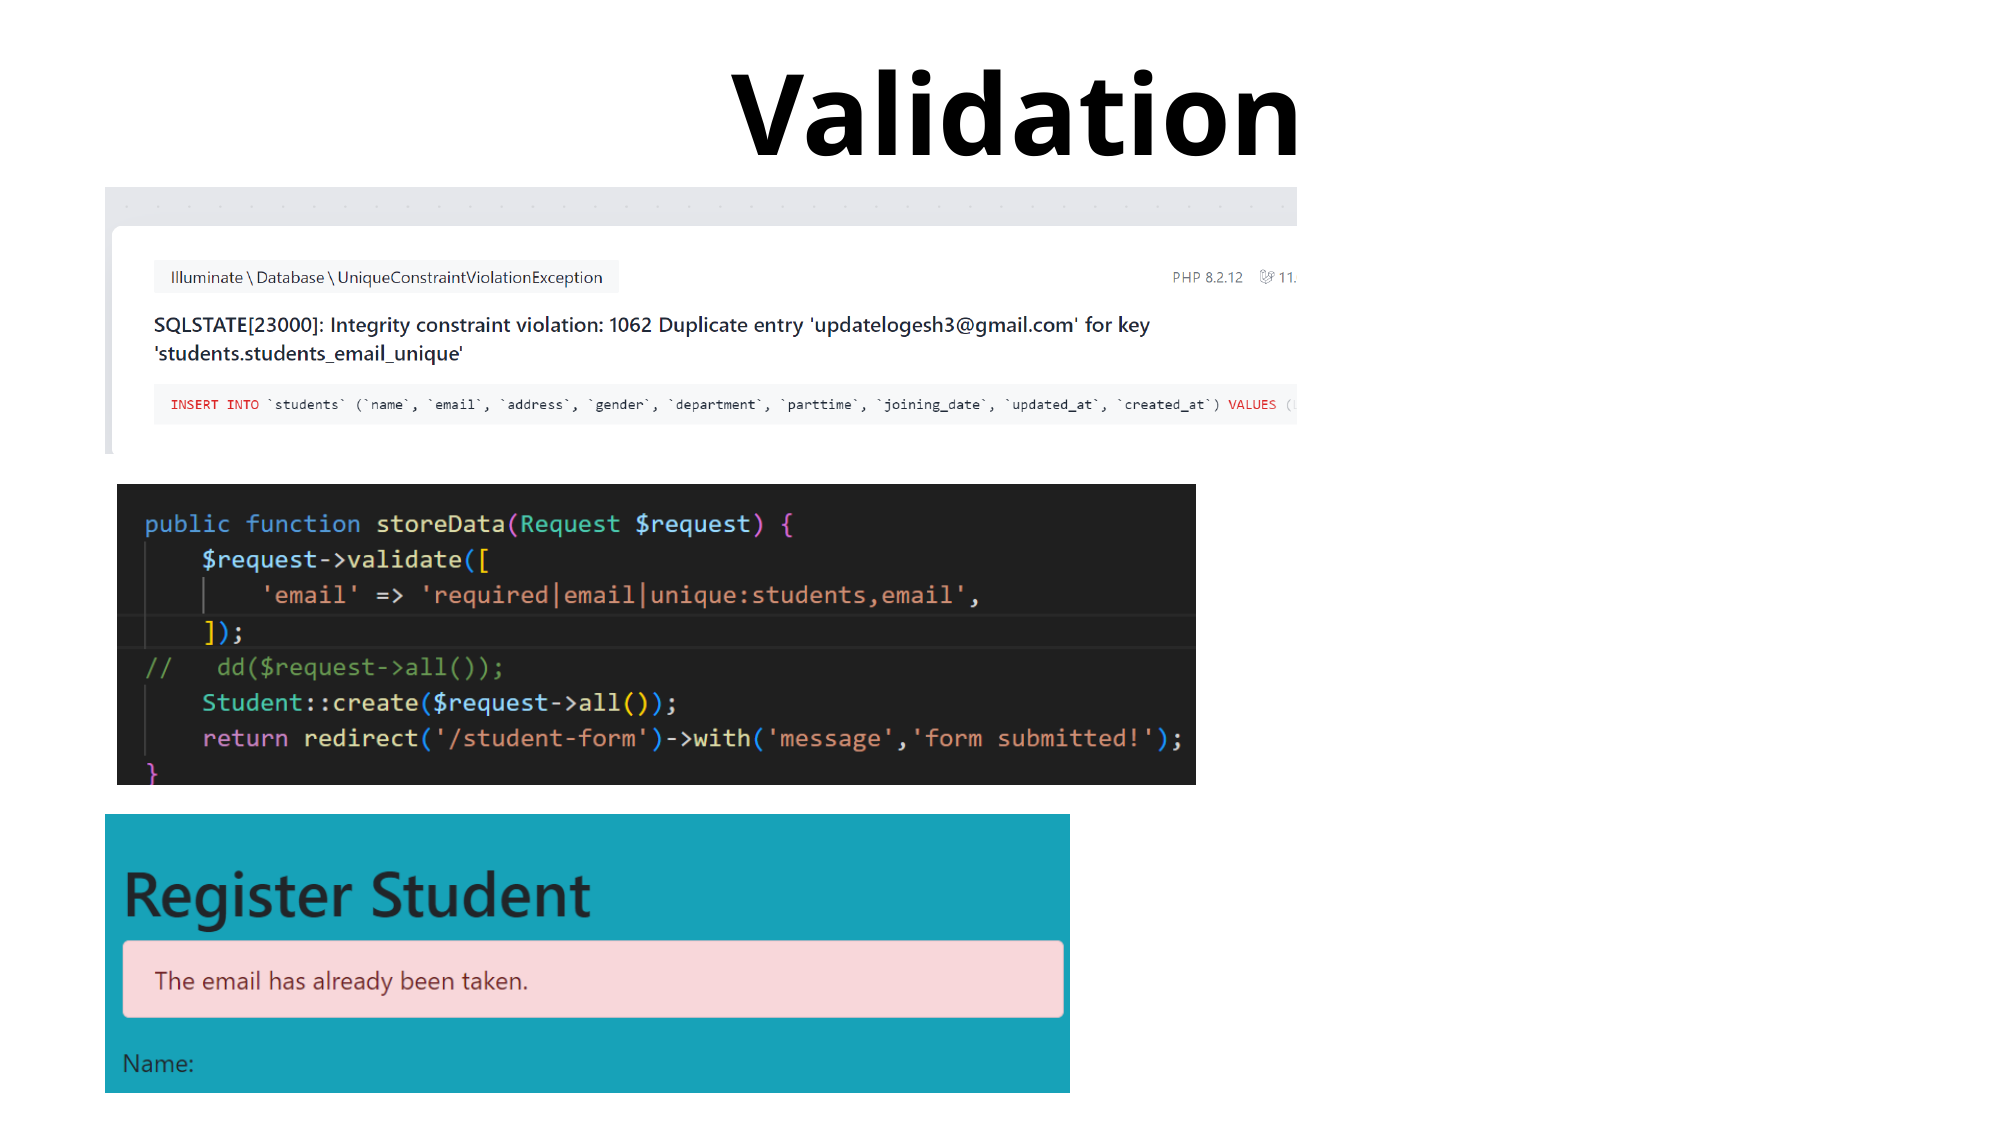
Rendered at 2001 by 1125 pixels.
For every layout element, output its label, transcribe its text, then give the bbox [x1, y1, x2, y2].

text_box Validation [716, 35, 1320, 186]
picture [105, 814, 1070, 1093]
picture [105, 187, 1297, 454]
picture [117, 484, 1196, 785]
